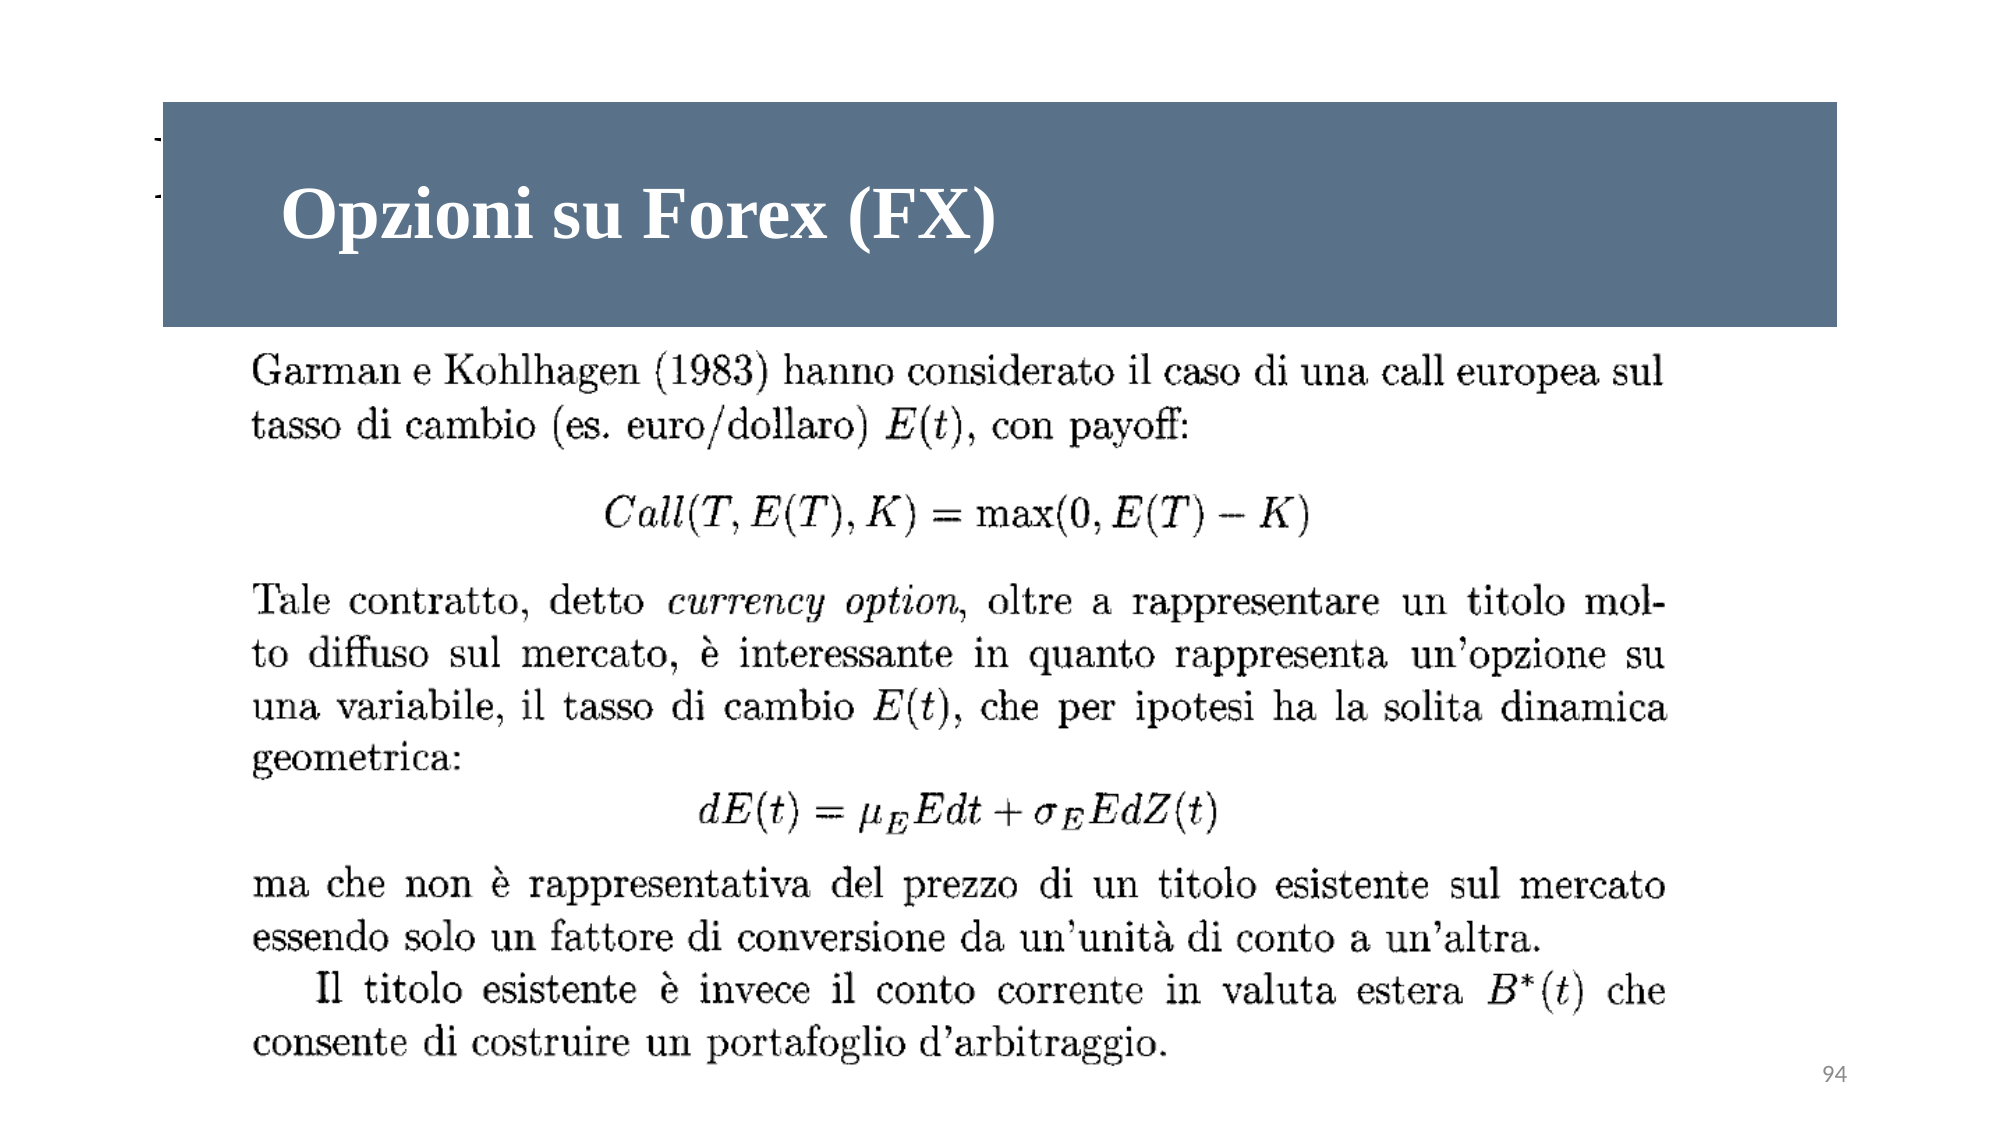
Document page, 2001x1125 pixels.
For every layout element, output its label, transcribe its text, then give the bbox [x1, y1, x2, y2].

title Processi Stocastici [137, 59, 1863, 278]
text_box Opzioni su Forex (FX) [161, 100, 1838, 328]
picture [41, 345, 1991, 1073]
slide_number 94 [1412, 1042, 1863, 1103]
